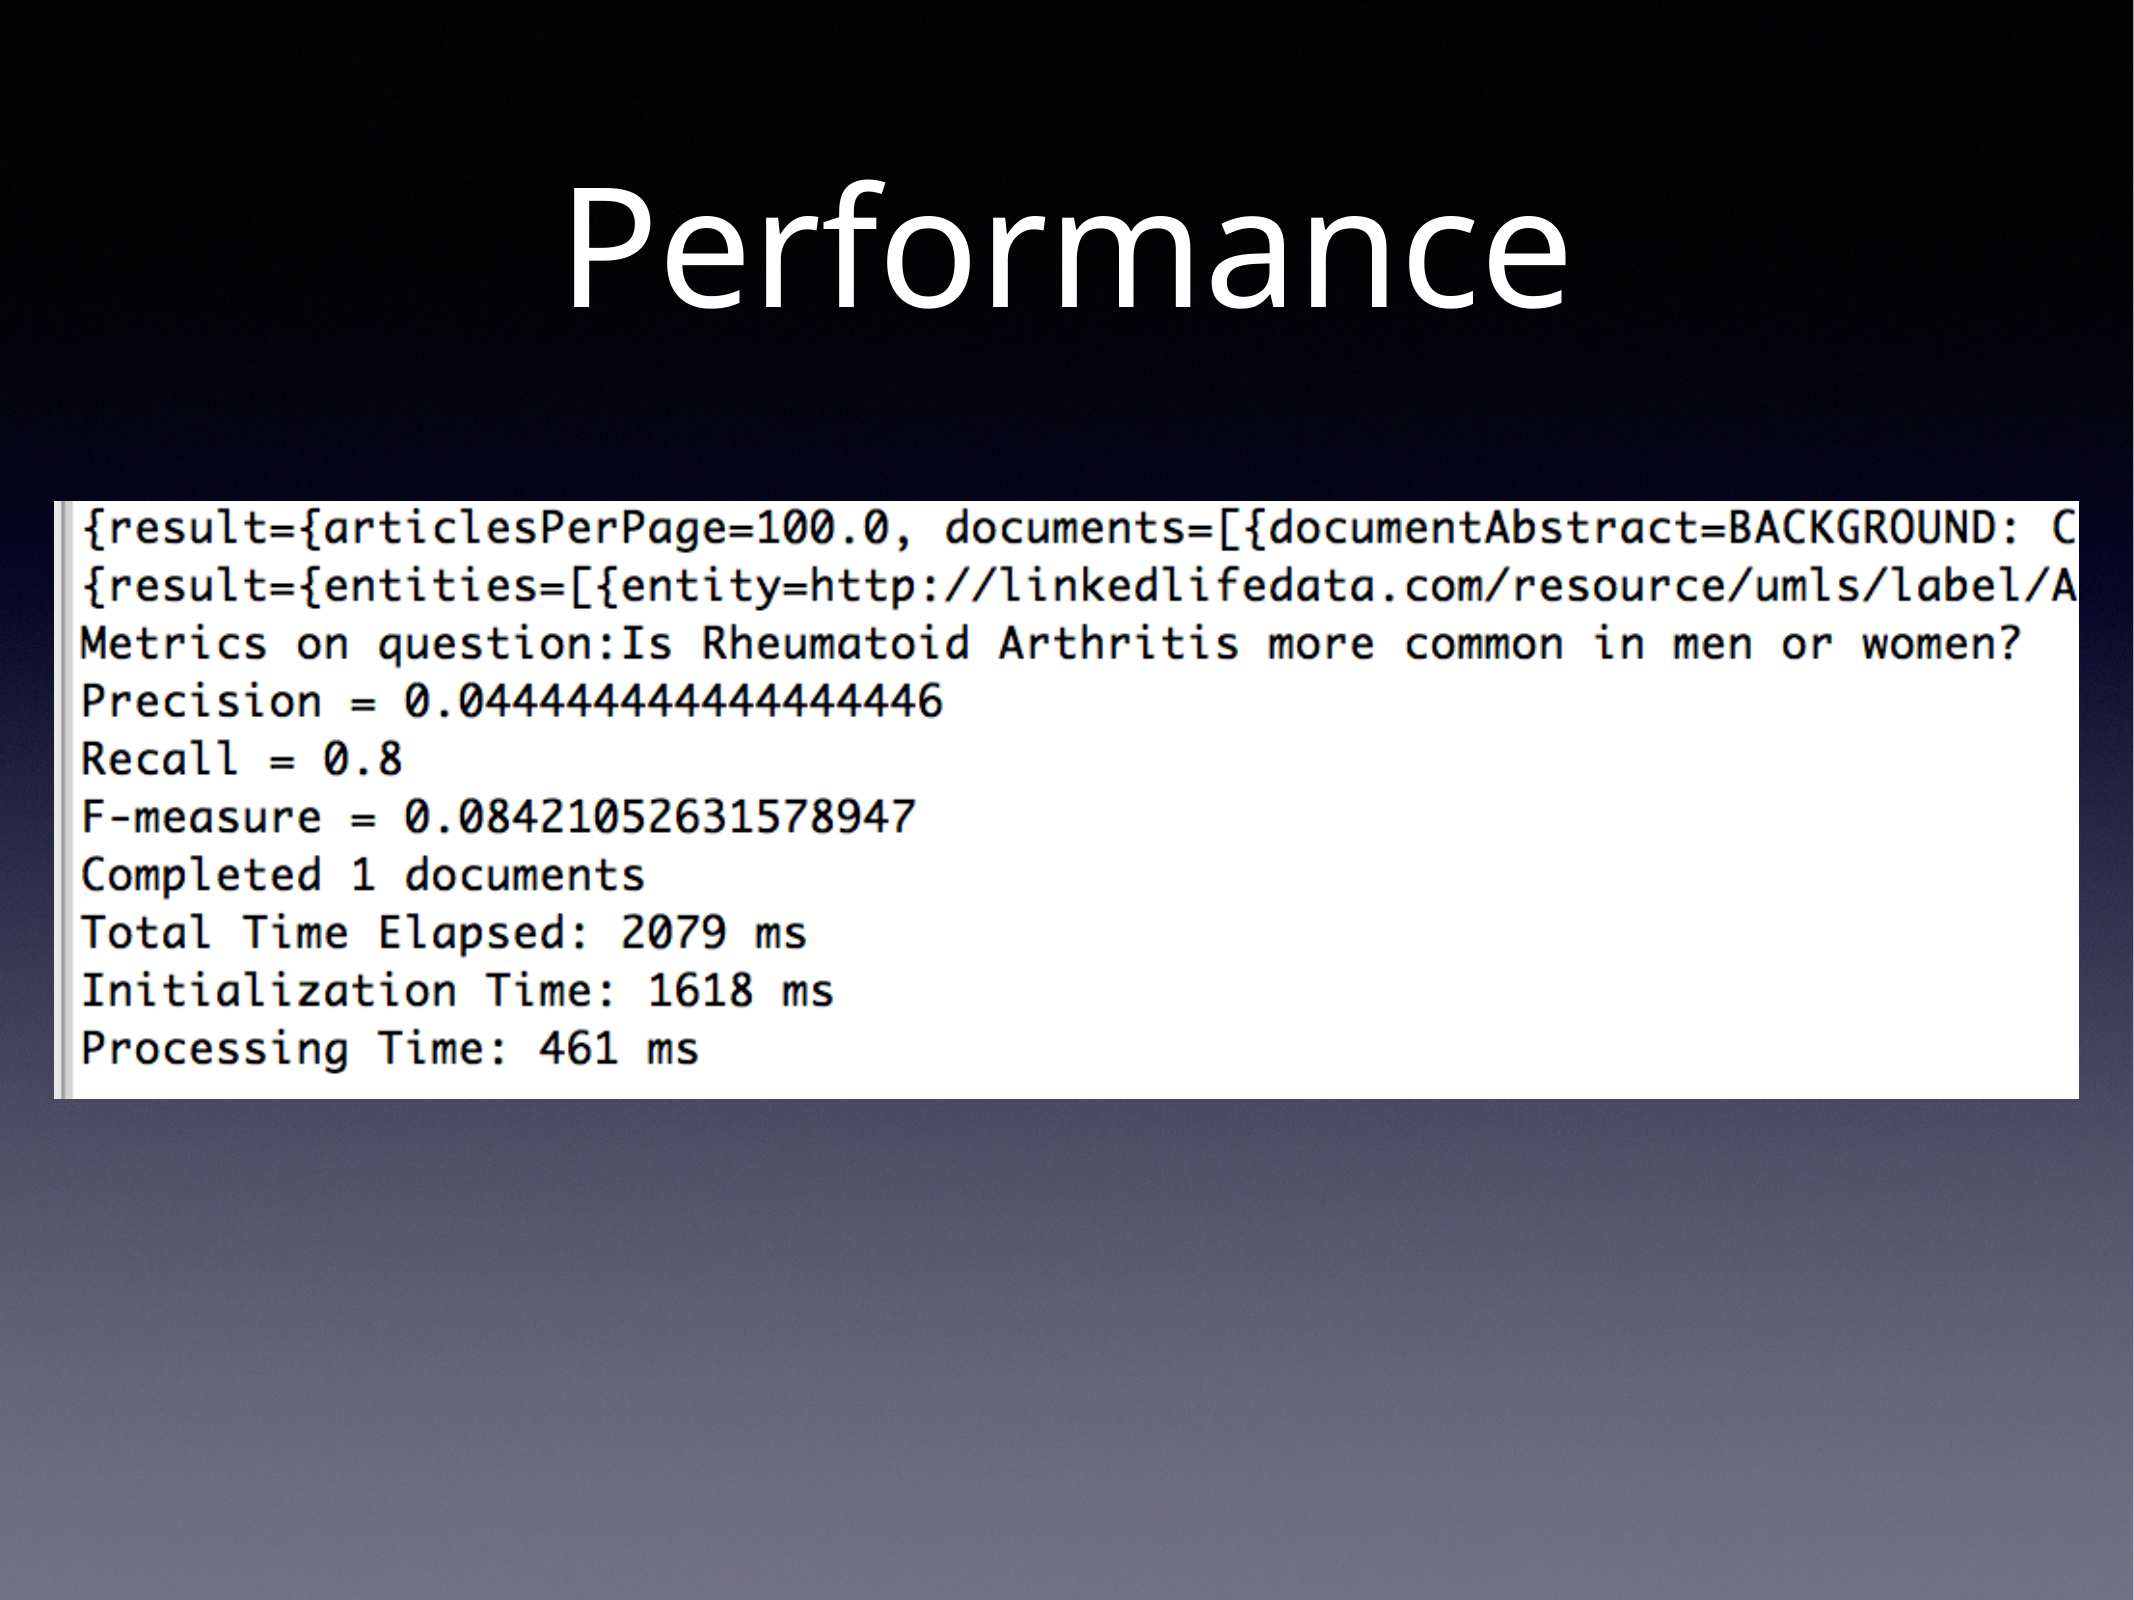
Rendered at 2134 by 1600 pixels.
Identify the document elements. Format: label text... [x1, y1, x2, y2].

title Performance [155, 66, 1978, 416]
picture [0, 0, 2134, 1600]
